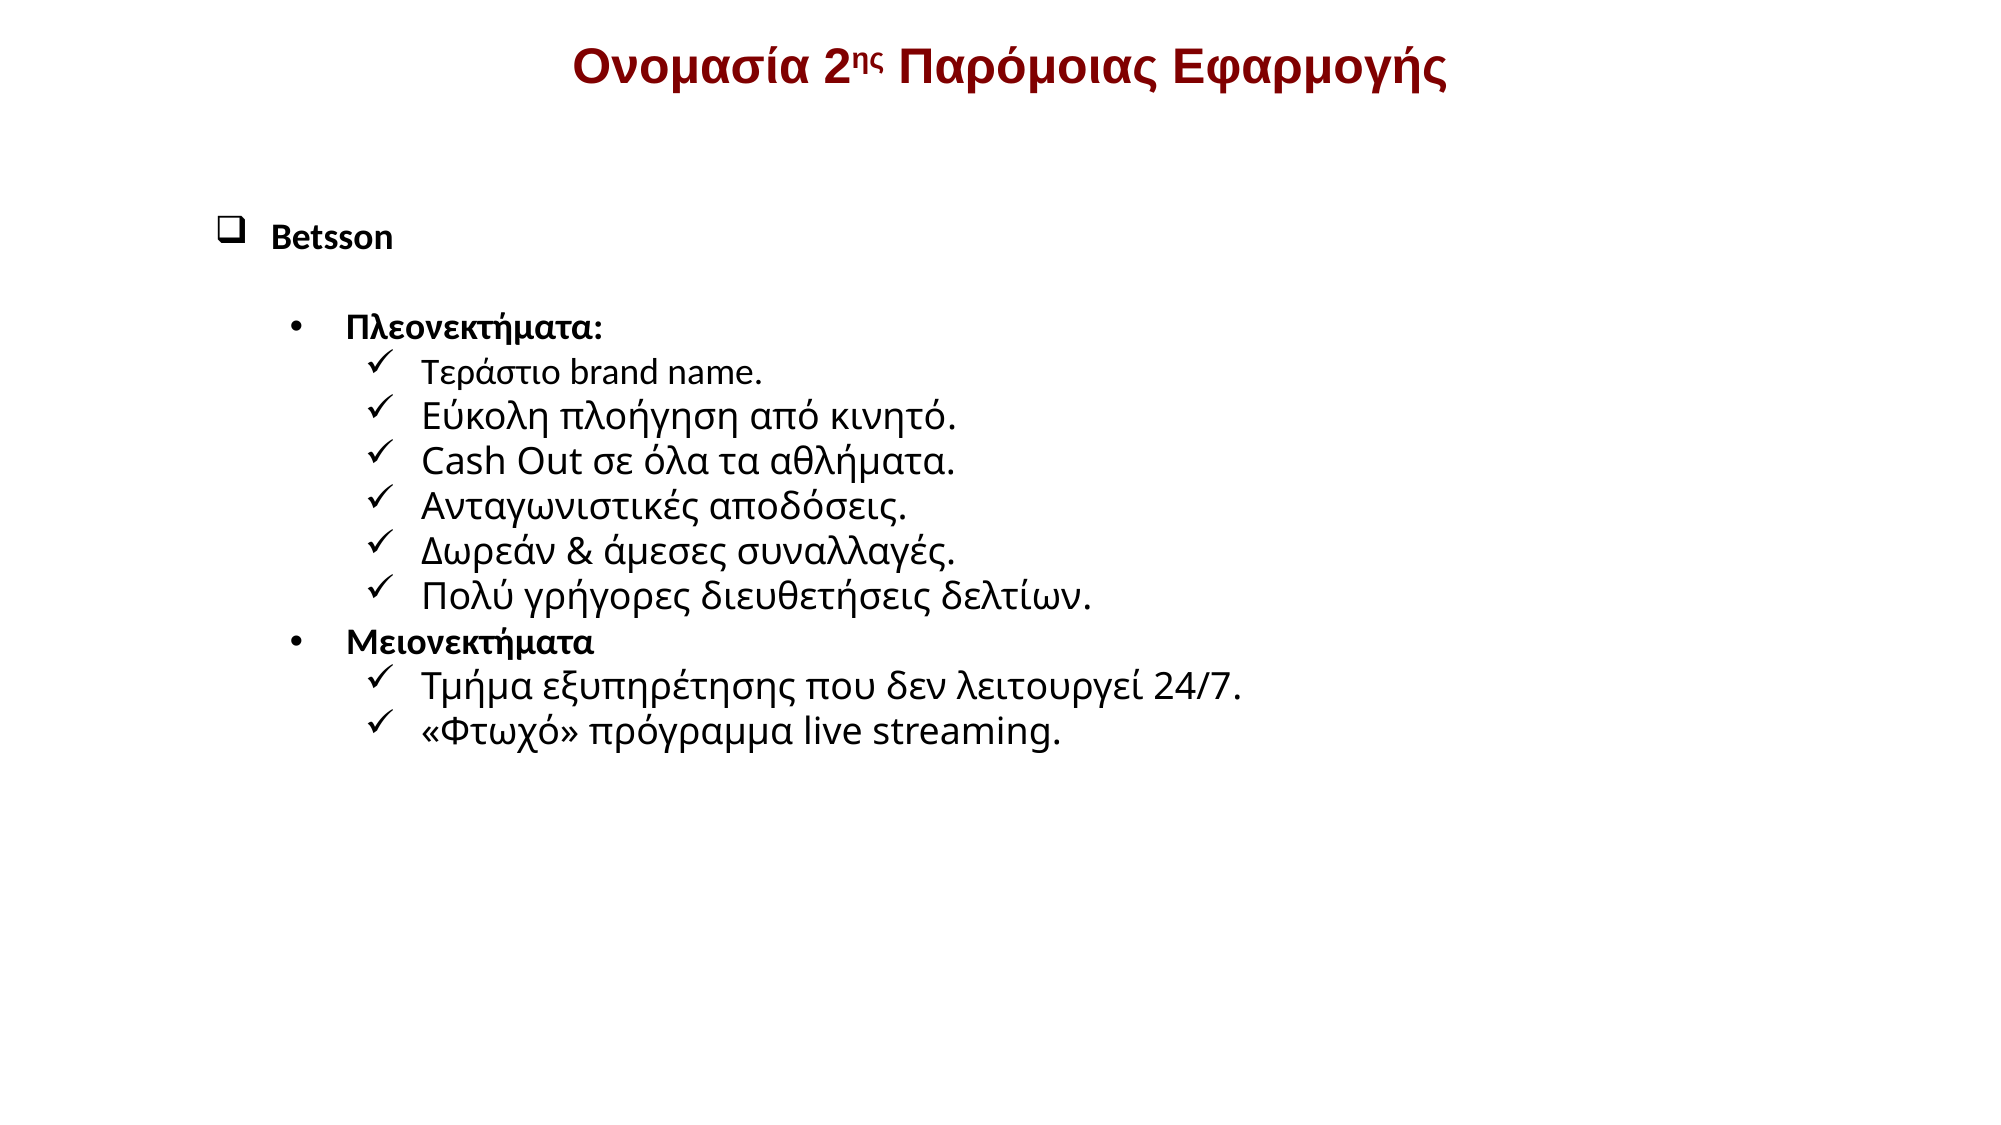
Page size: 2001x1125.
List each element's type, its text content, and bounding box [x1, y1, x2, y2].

text_box Ονομασία 2ης Παρόμοιας Εφαρμογής [21, 12, 2000, 114]
text_box Betsson Πλεονεκτήματα: Τεράστιο brand name. Εύκολη πλοήγηση από κινητό. Cash Out σε όλα τα αθλήματα. Ανταγωνιστικές αποδόσεις. Δωρεάν & άμεσες συναλλαγές. Πολύ γρήγορες διευθετήσεις δελτίων. Μειονεκτήματα Τμήμα εξυπηρέτησης που δεν λειτουργεί 24/7. «Φτωχό» πρόγραμμα live streaming. [199, 205, 1943, 760]
